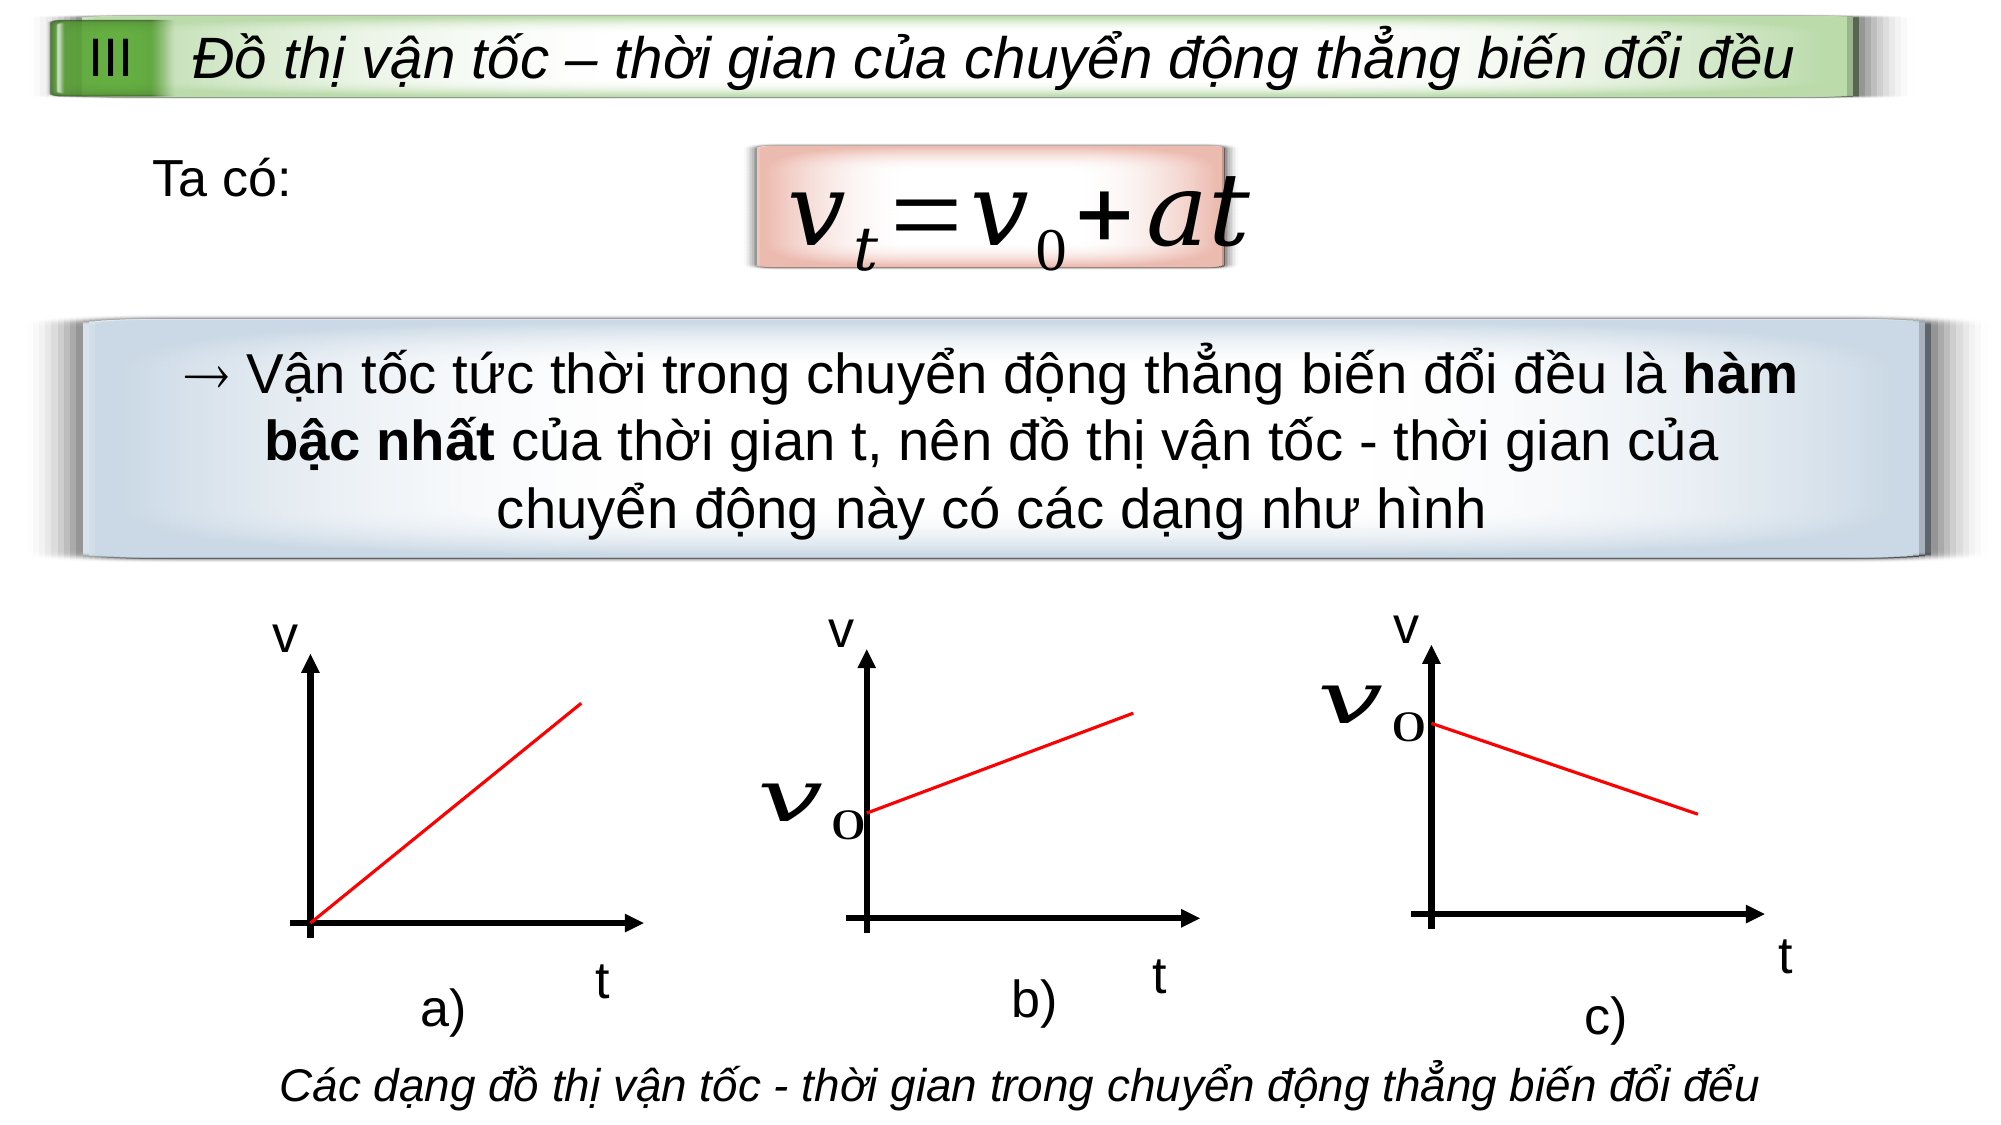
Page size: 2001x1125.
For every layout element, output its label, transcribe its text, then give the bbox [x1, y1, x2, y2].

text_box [1317, 583, 1855, 993]
text_box b) [965, 1013, 1104, 1035]
text_box Ta có: [73, 136, 371, 214]
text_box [743, 143, 1257, 284]
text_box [0, 10, 1913, 100]
picture [27, 314, 1988, 563]
text_box c) [1537, 993, 1676, 1048]
text_box a) [375, 1017, 513, 1044]
text_box Các dạng đồ thị vận tốc - thời gian trong chuyển động thẳng biến đổi đểu [222, 1048, 1819, 1119]
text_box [753, 588, 1229, 1013]
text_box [196, 592, 672, 1017]
